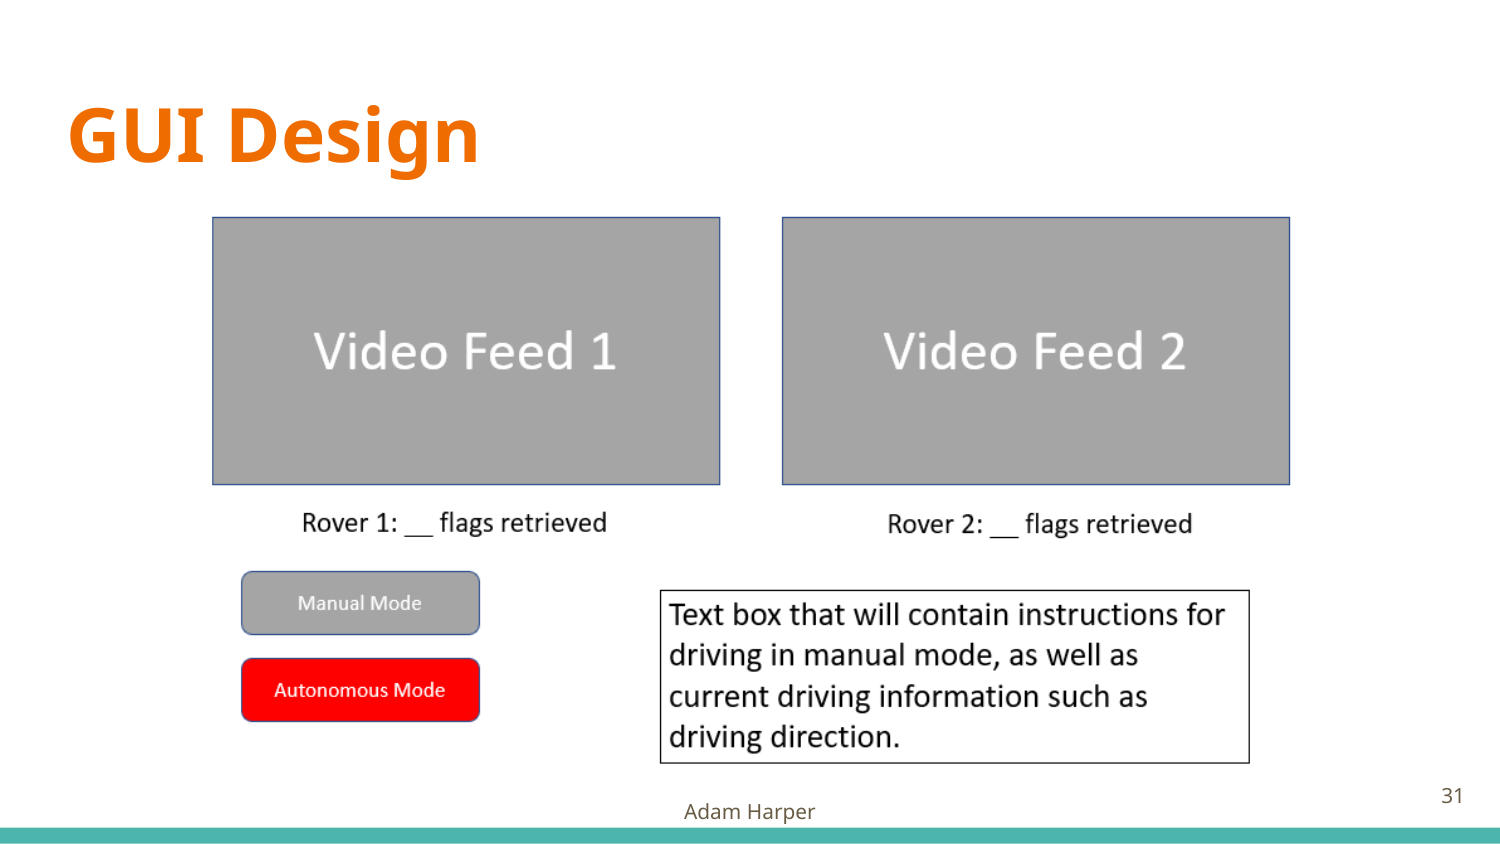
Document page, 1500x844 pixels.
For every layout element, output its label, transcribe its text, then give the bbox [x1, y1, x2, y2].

picture [172, 188, 1328, 789]
title GUI Design [51, 72, 1449, 189]
slide_number ‹#› [1389, 764, 1480, 830]
slide_number Adam Harper [628, 797, 872, 844]
